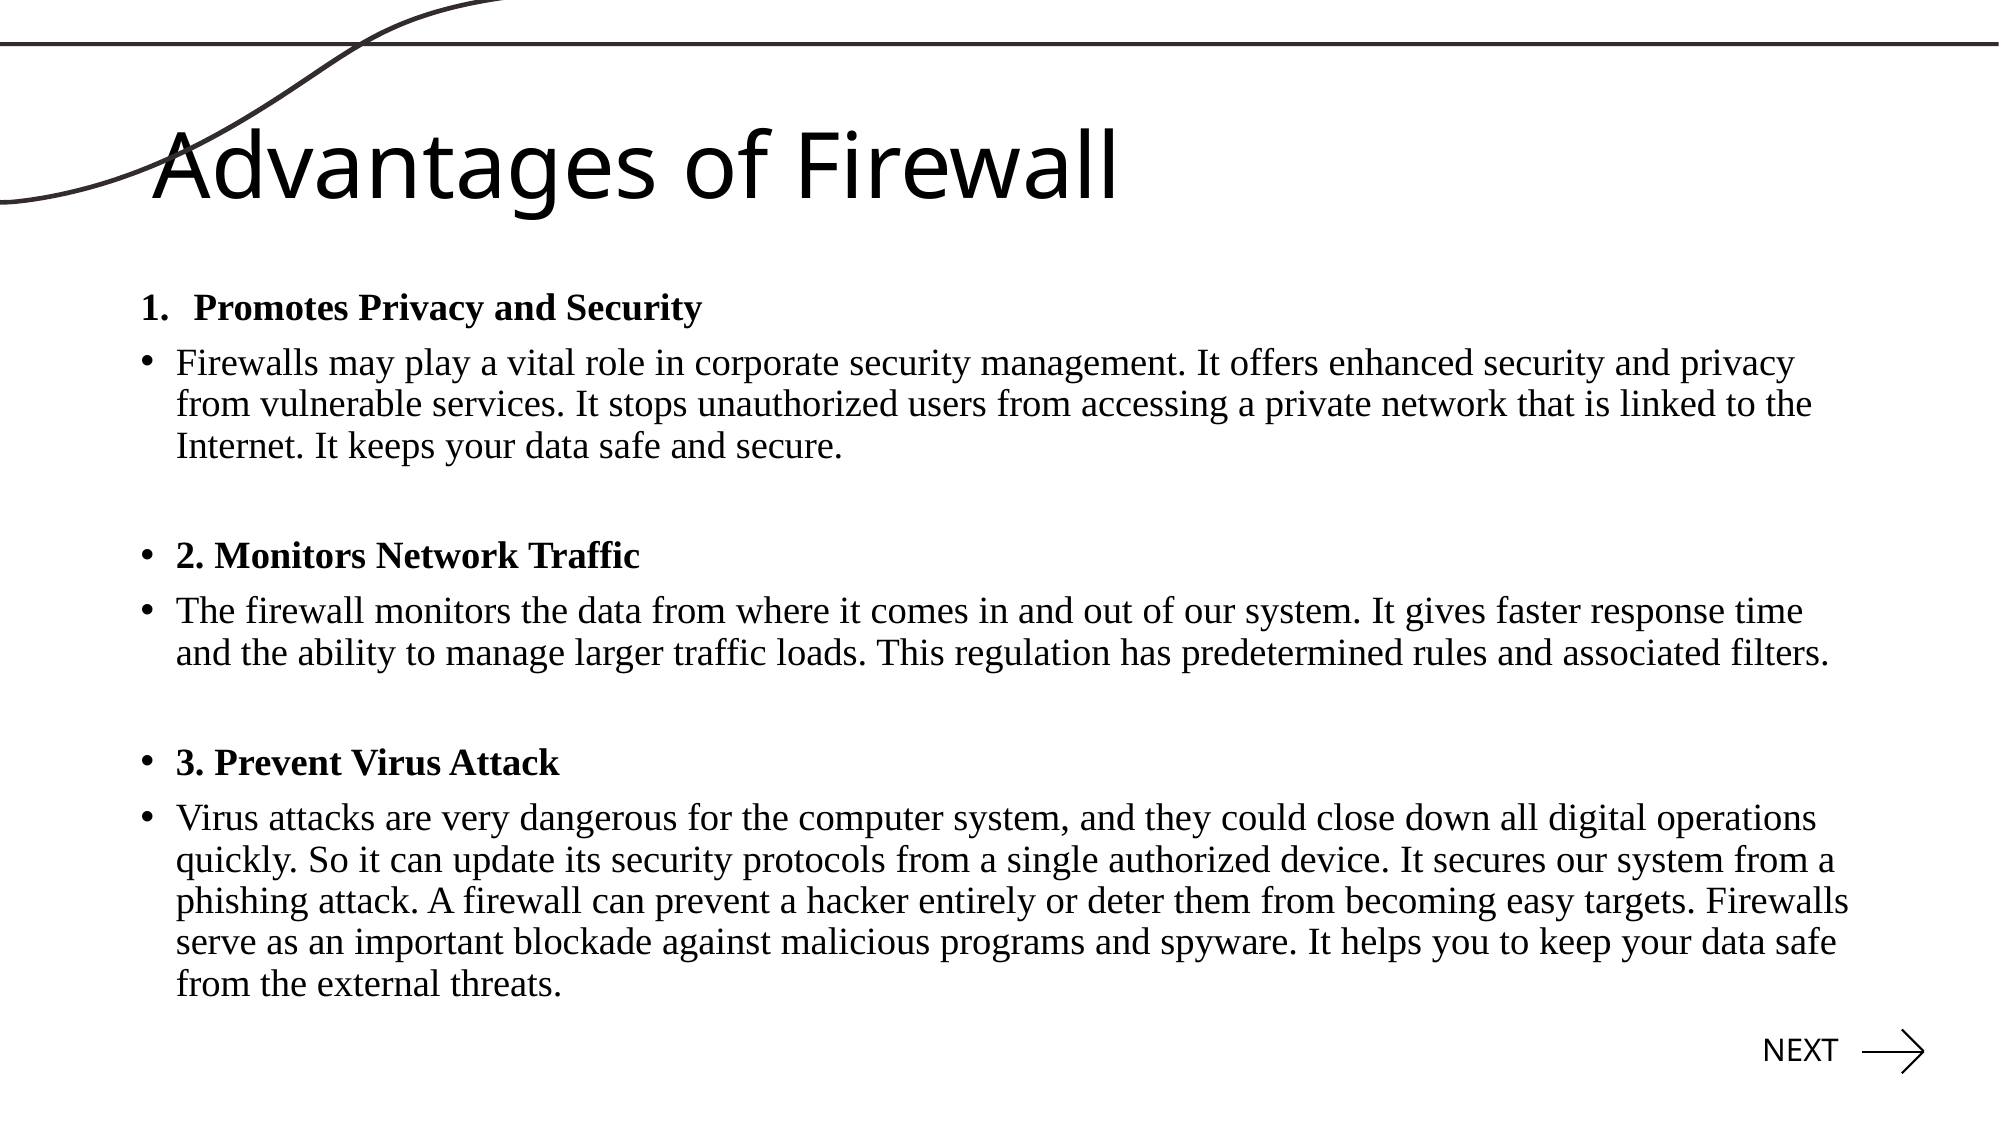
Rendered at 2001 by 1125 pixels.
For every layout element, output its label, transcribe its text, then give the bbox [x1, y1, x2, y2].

text_box [0, 0, 1999, 205]
title Advantages of Firewall [137, 59, 1863, 278]
list Promotes Privacy and Security Firewalls may play a vital role in corporate security management. It offers enhanced security and privacy from vulnerable services. It stops unauthorized users from accessing a private network that is linked to the Internet. It keeps your data safe and secure. 2. Monitors Network Traffic The firewall monitors the data from where it comes in and out of our system. It gives faster response time and the ability to manage larger traffic loads. This regulation has predetermined rules and associated filters. 3. Prevent Virus Attack Virus attacks are very dangerous for the computer system, and they could close down all digital operations quickly. So it can update its security protocols from a single authorized device. It secures our system from a phishing attack. A firewall can prevent a hacker entirely or deter them from becoming easy targets. Firewalls serve as an important blockade against malicious programs and spyware. It helps you to keep your data safe from the external threats. [125, 279, 1875, 1020]
